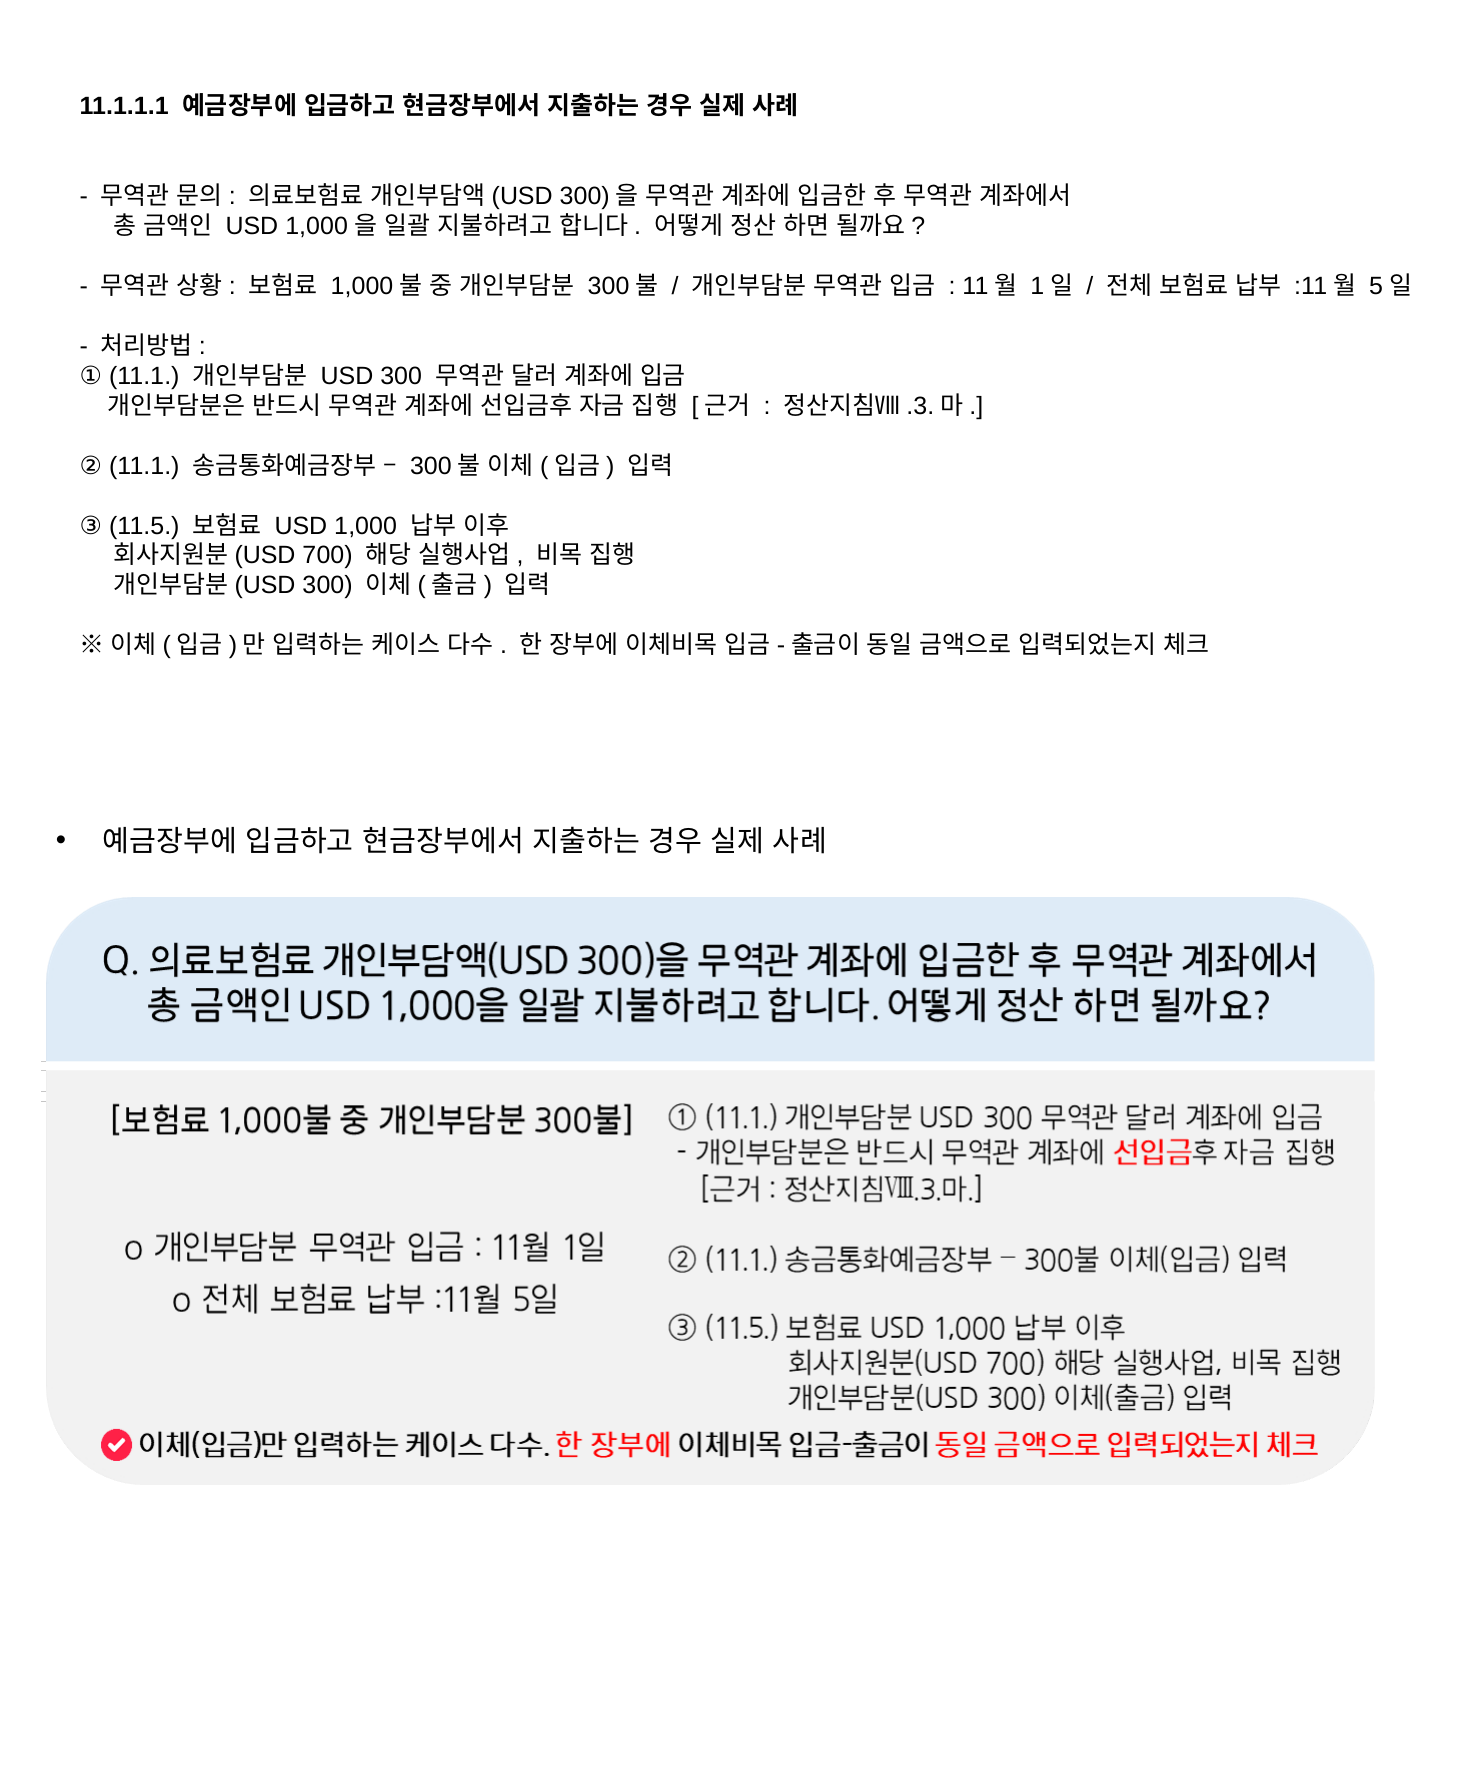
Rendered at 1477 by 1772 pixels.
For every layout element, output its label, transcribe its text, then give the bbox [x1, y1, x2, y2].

text_box 예금장부에 입금하고 현금장부에서 지출하는 경우 실제 사례 [41, 814, 987, 865]
picture [41, 897, 1375, 1485]
text_box 11.1.1.1 예금장부에 입금하고 현금장부에서 지출하는 경우 실제 사례 - 무역관 문의: 의료보험료 개인부담액(USD 300)을 무역관 계좌에 입금한 후 무역관 계좌에서 총 금액인 USD 1,000을 일괄 지불하려고 합니다. 어떻게 정산 하면 될까요? - 무역관 상황: 보험료 1,000불 중 개인부담분 300불 / 개인부담분 무역관 입금 : 11월 1일 / 전체 보험료 납부 :11월 5일 - 처리방법: ① (11.1.) 개인부담분 USD 300 무역관 달러 계좌에 입금 개인부담분은 반드시 무역관 계좌에 선입금후 자금 집행 [근거 : 정산지침Ⅷ.3.마.] ② (11.1.) 송금통화예금장부 – 300불 이체(입금) 입력 ③ (11.5.) 보험료 USD 1,000 납부 이후 회사지원분(USD 700) 해당 실행사업, 비목 집행 개인부담분(USD 300) 이체(출금) 입력 ※이체(입금)만 입력하는 케이스 다수. 한 장부에 이체비목 입금-출금이 동일 금액으로 입력되었는지 체크 [64, 82, 1436, 667]
